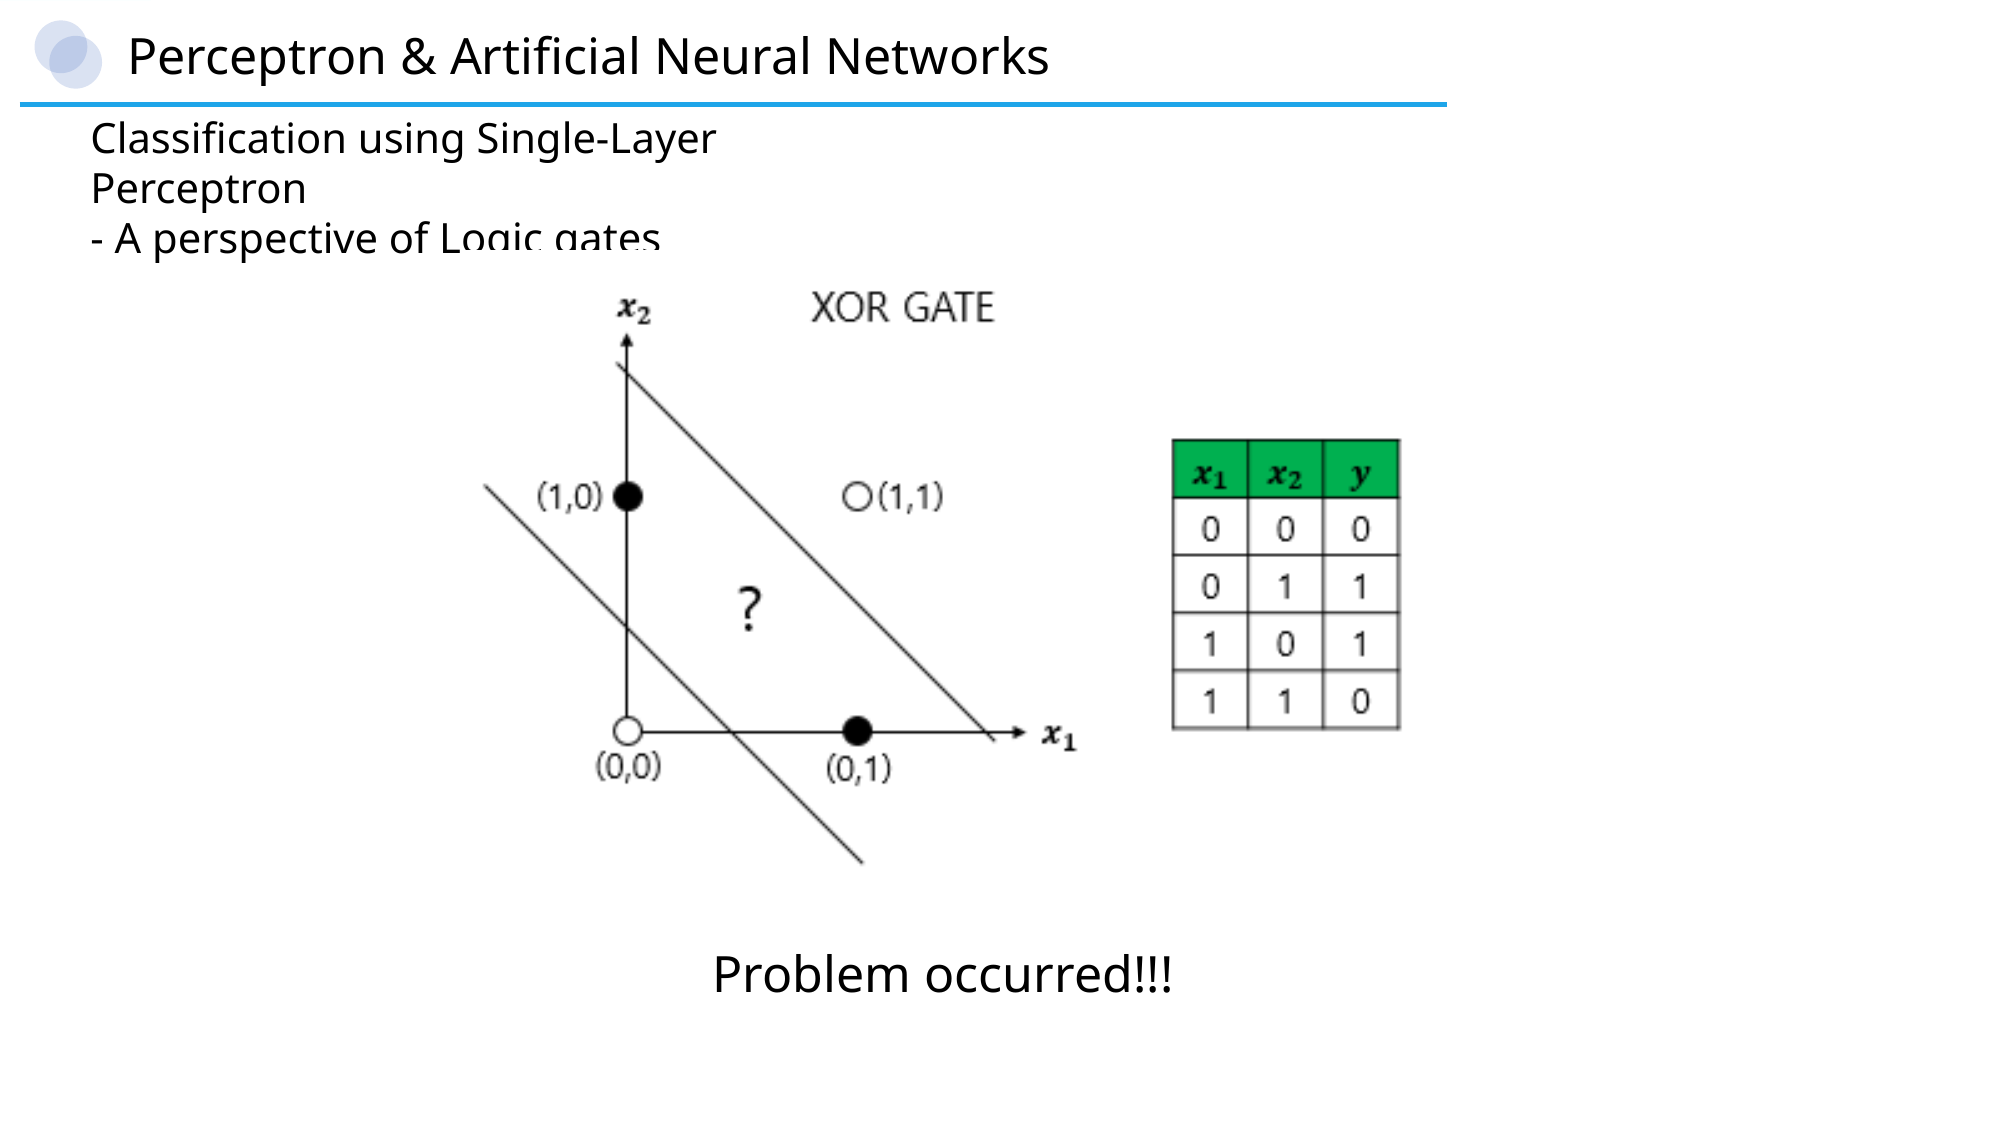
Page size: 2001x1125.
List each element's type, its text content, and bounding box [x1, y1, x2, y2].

text_box [33, 19, 87, 72]
text_box Perceptron & Artificial Neural Networks [112, 17, 1346, 92]
text_box [48, 34, 104, 90]
picture [464, 250, 1422, 874]
text_box Problem occurred!!! [509, 934, 1378, 1010]
text_box Classification using Single-Layer Perceptron - A perspective of Logic gates [75, 105, 944, 270]
